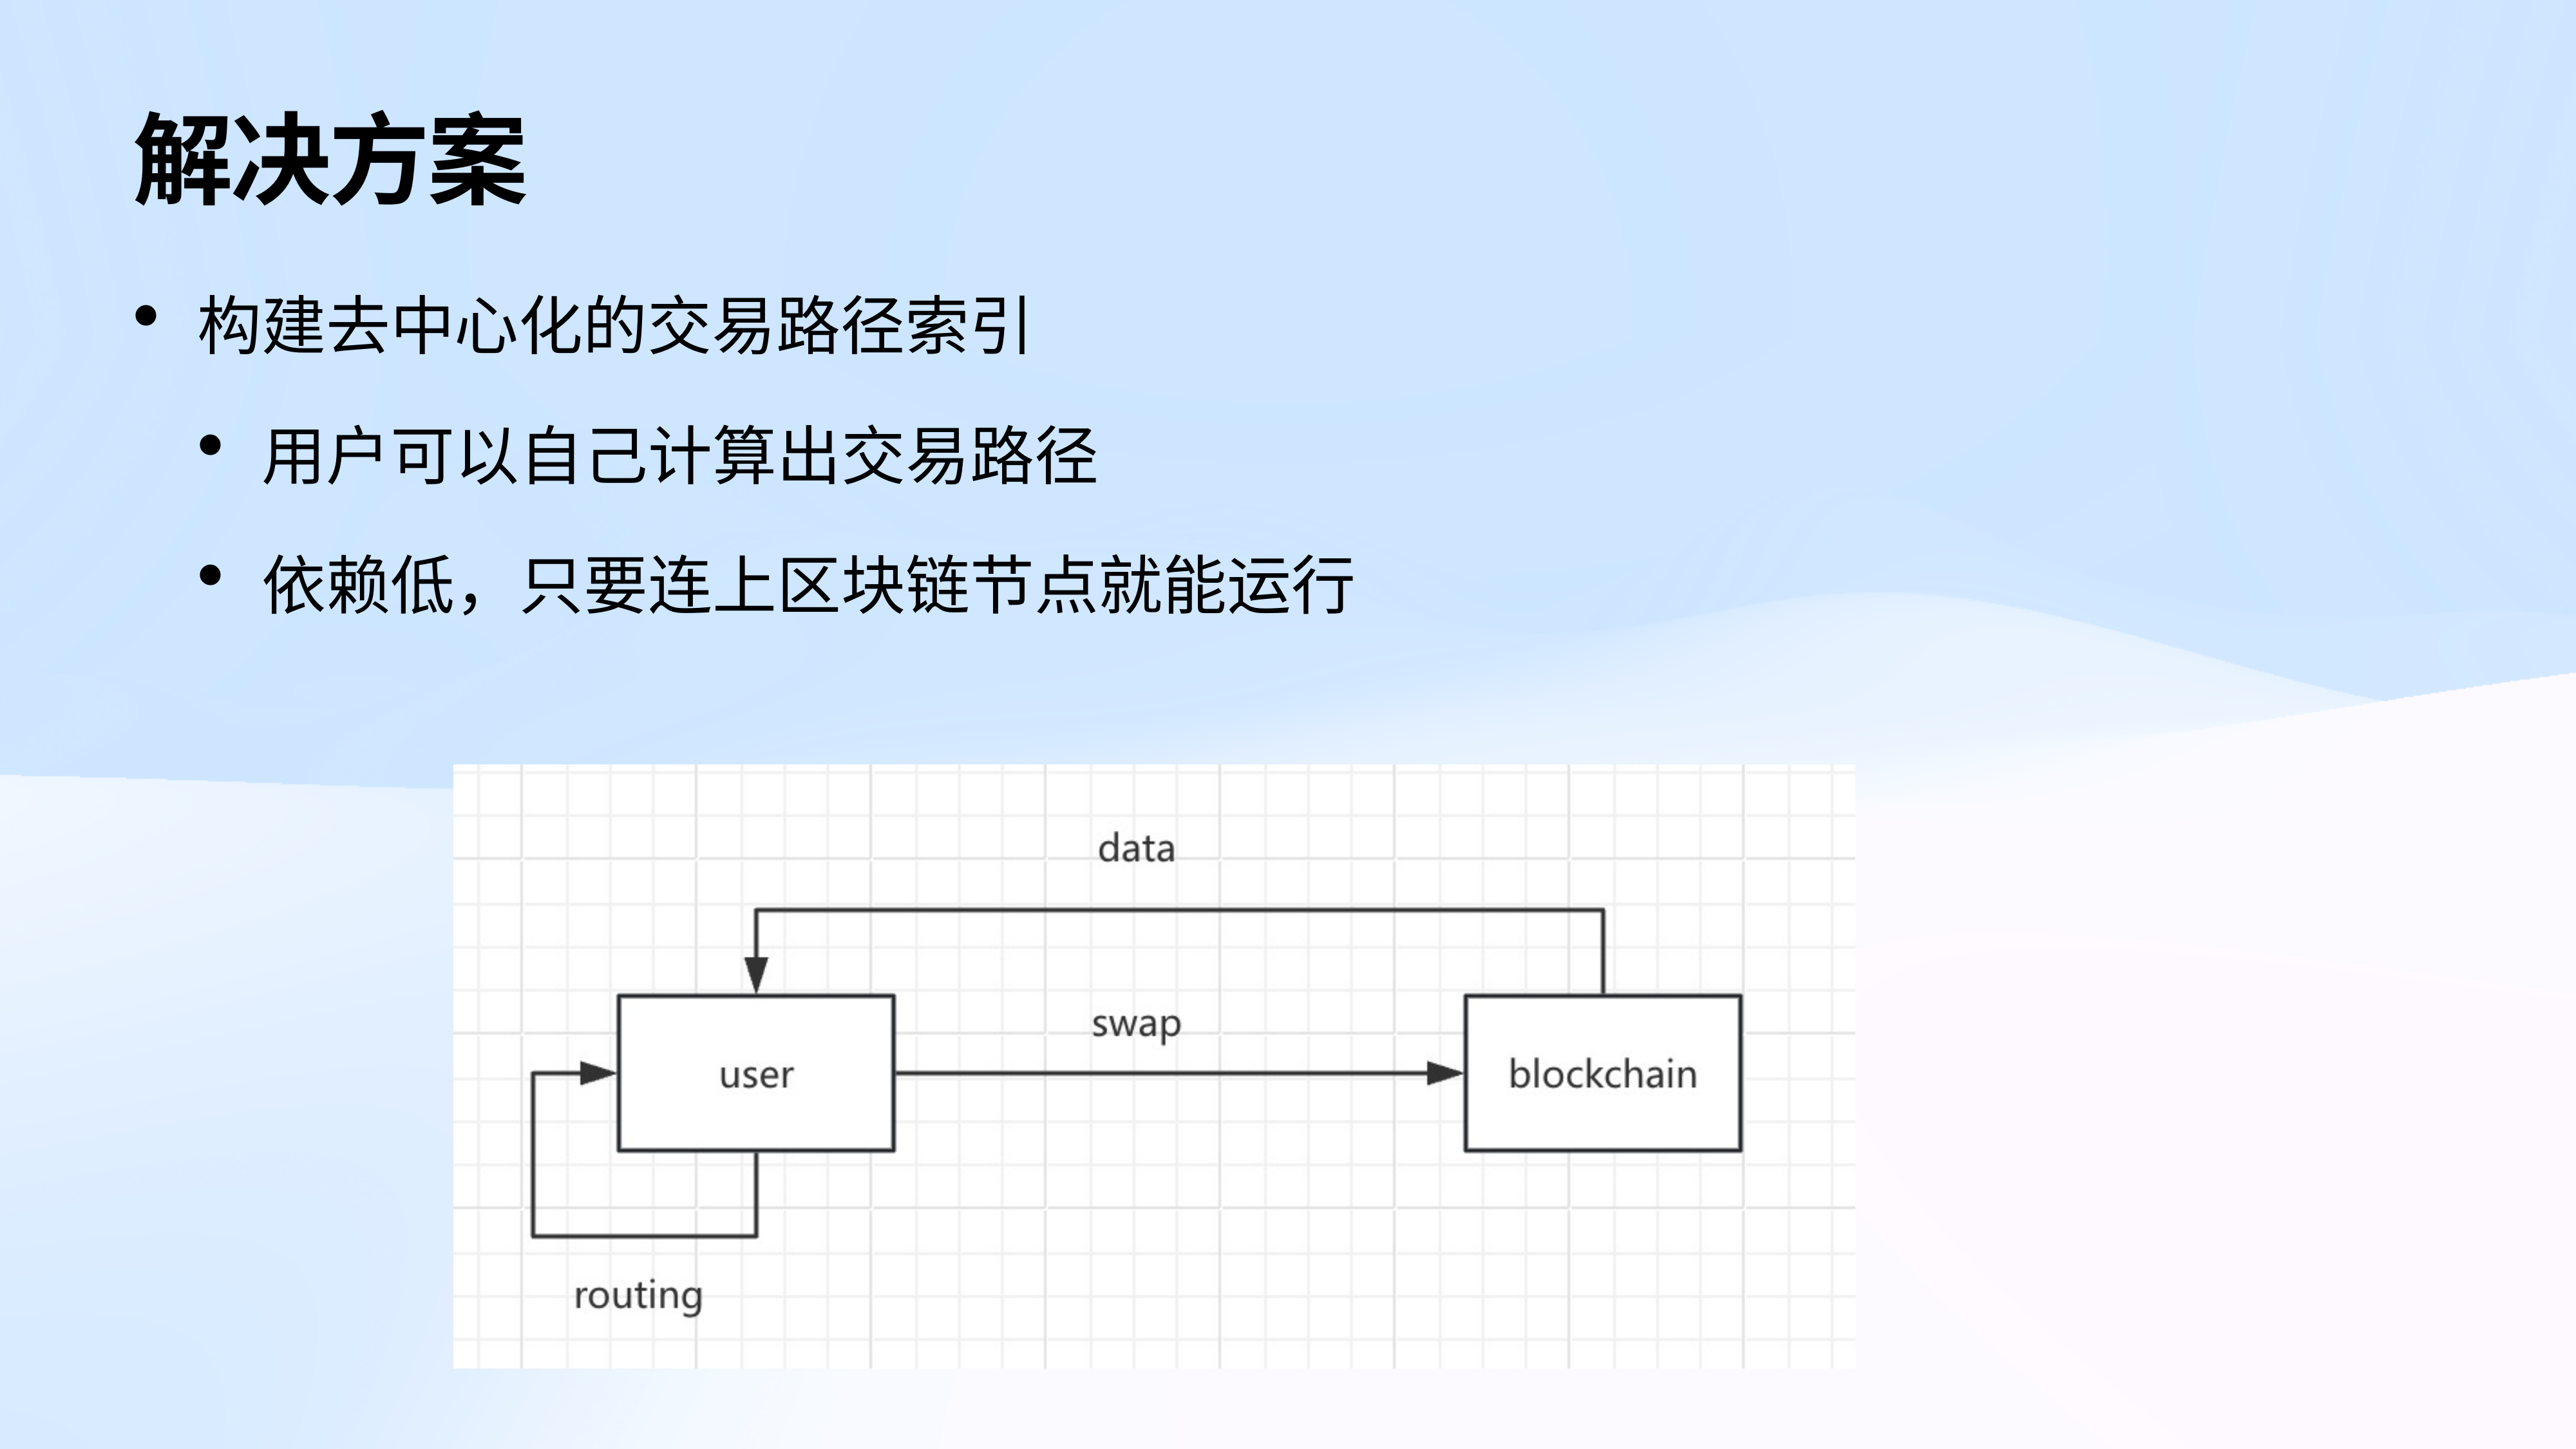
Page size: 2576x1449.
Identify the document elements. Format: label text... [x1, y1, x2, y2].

list 构建去中心化的交易路径索引 用户可以自己计算出交易路径 依赖低，只要连上区块链节点就能运行 [127, 288, 2449, 1161]
picture [0, 0, 2576, 1449]
title 解决方案 [127, 113, 2449, 266]
